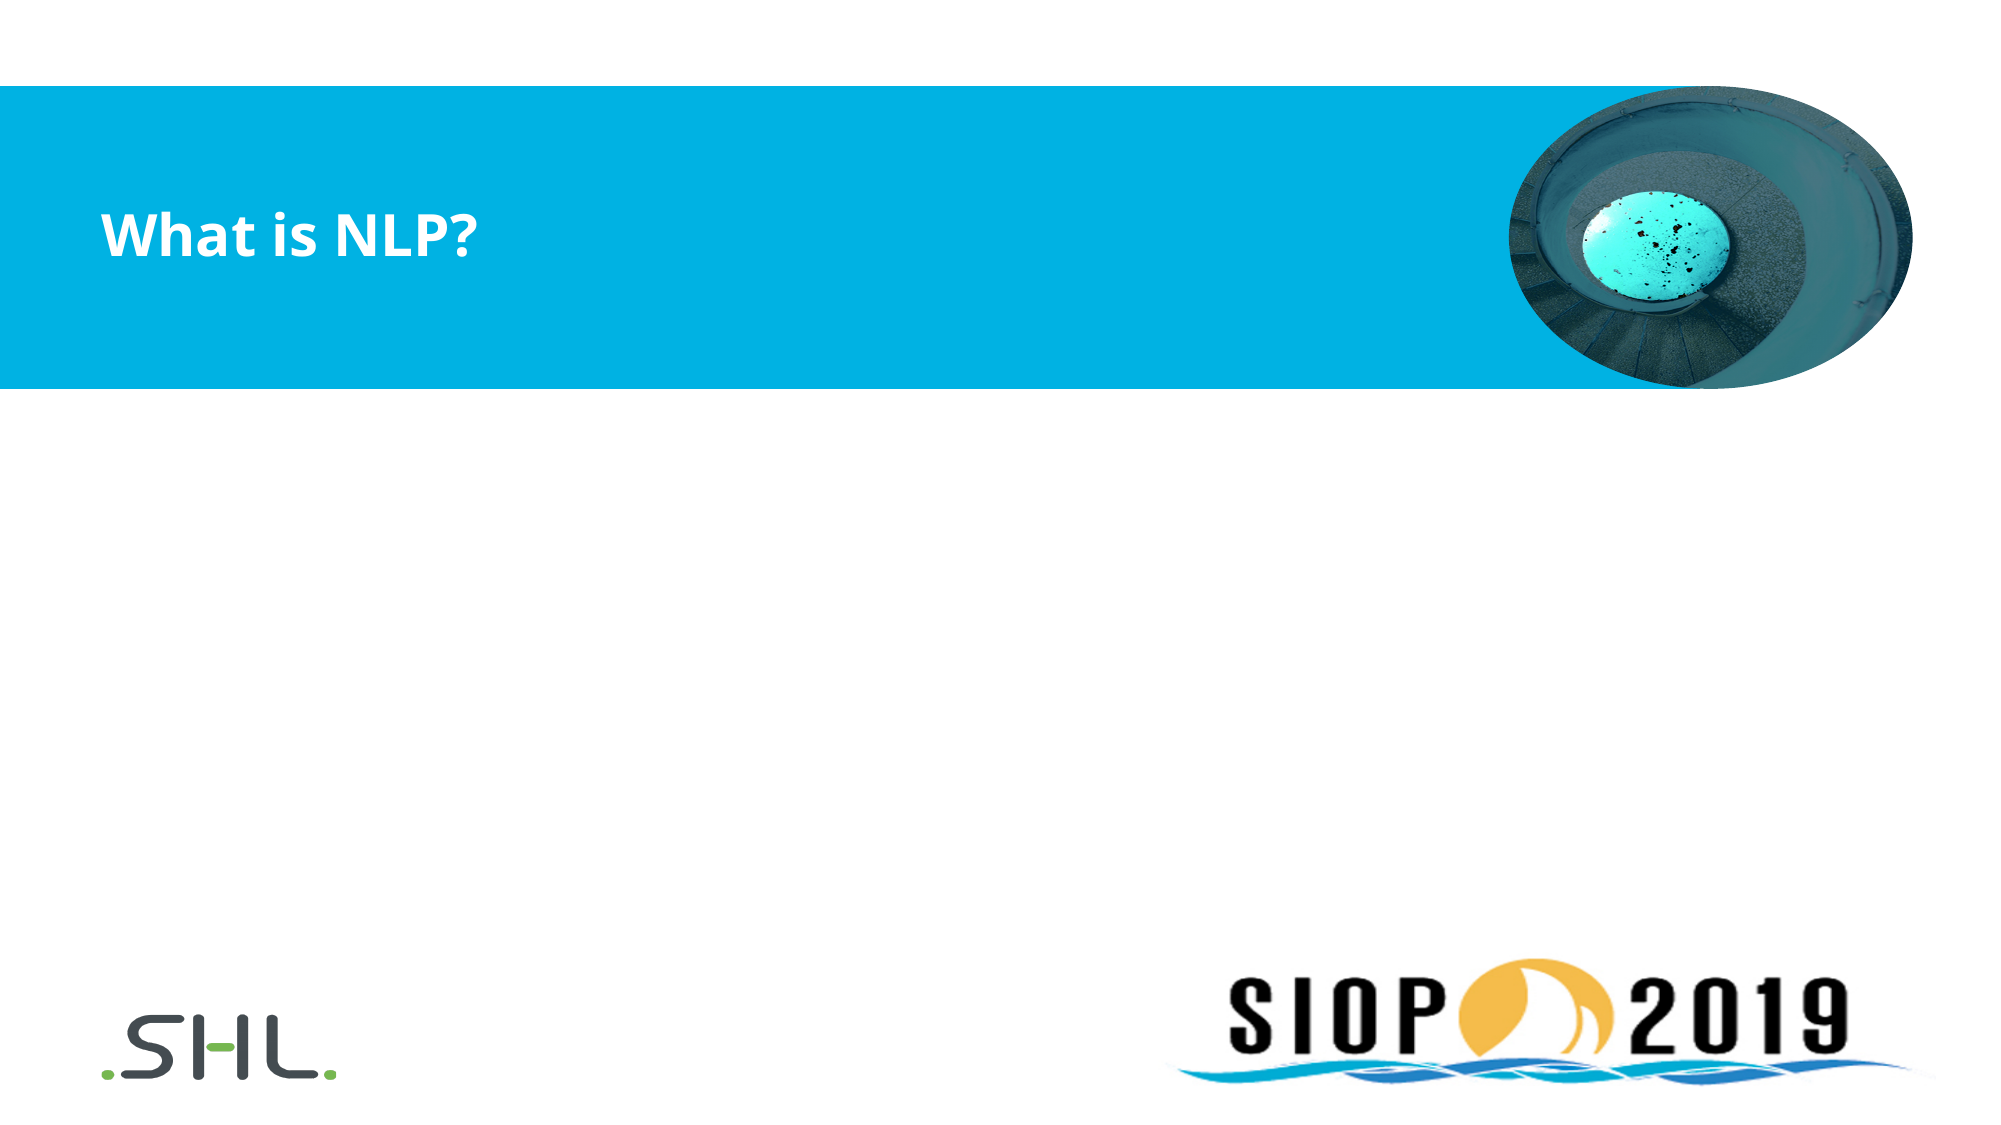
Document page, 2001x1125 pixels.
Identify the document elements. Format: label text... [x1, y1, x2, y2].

picture [1510, 86, 1913, 389]
picture [101, 1014, 337, 1089]
picture [1148, 952, 1936, 1088]
list What is NLP? [101, 151, 1461, 323]
